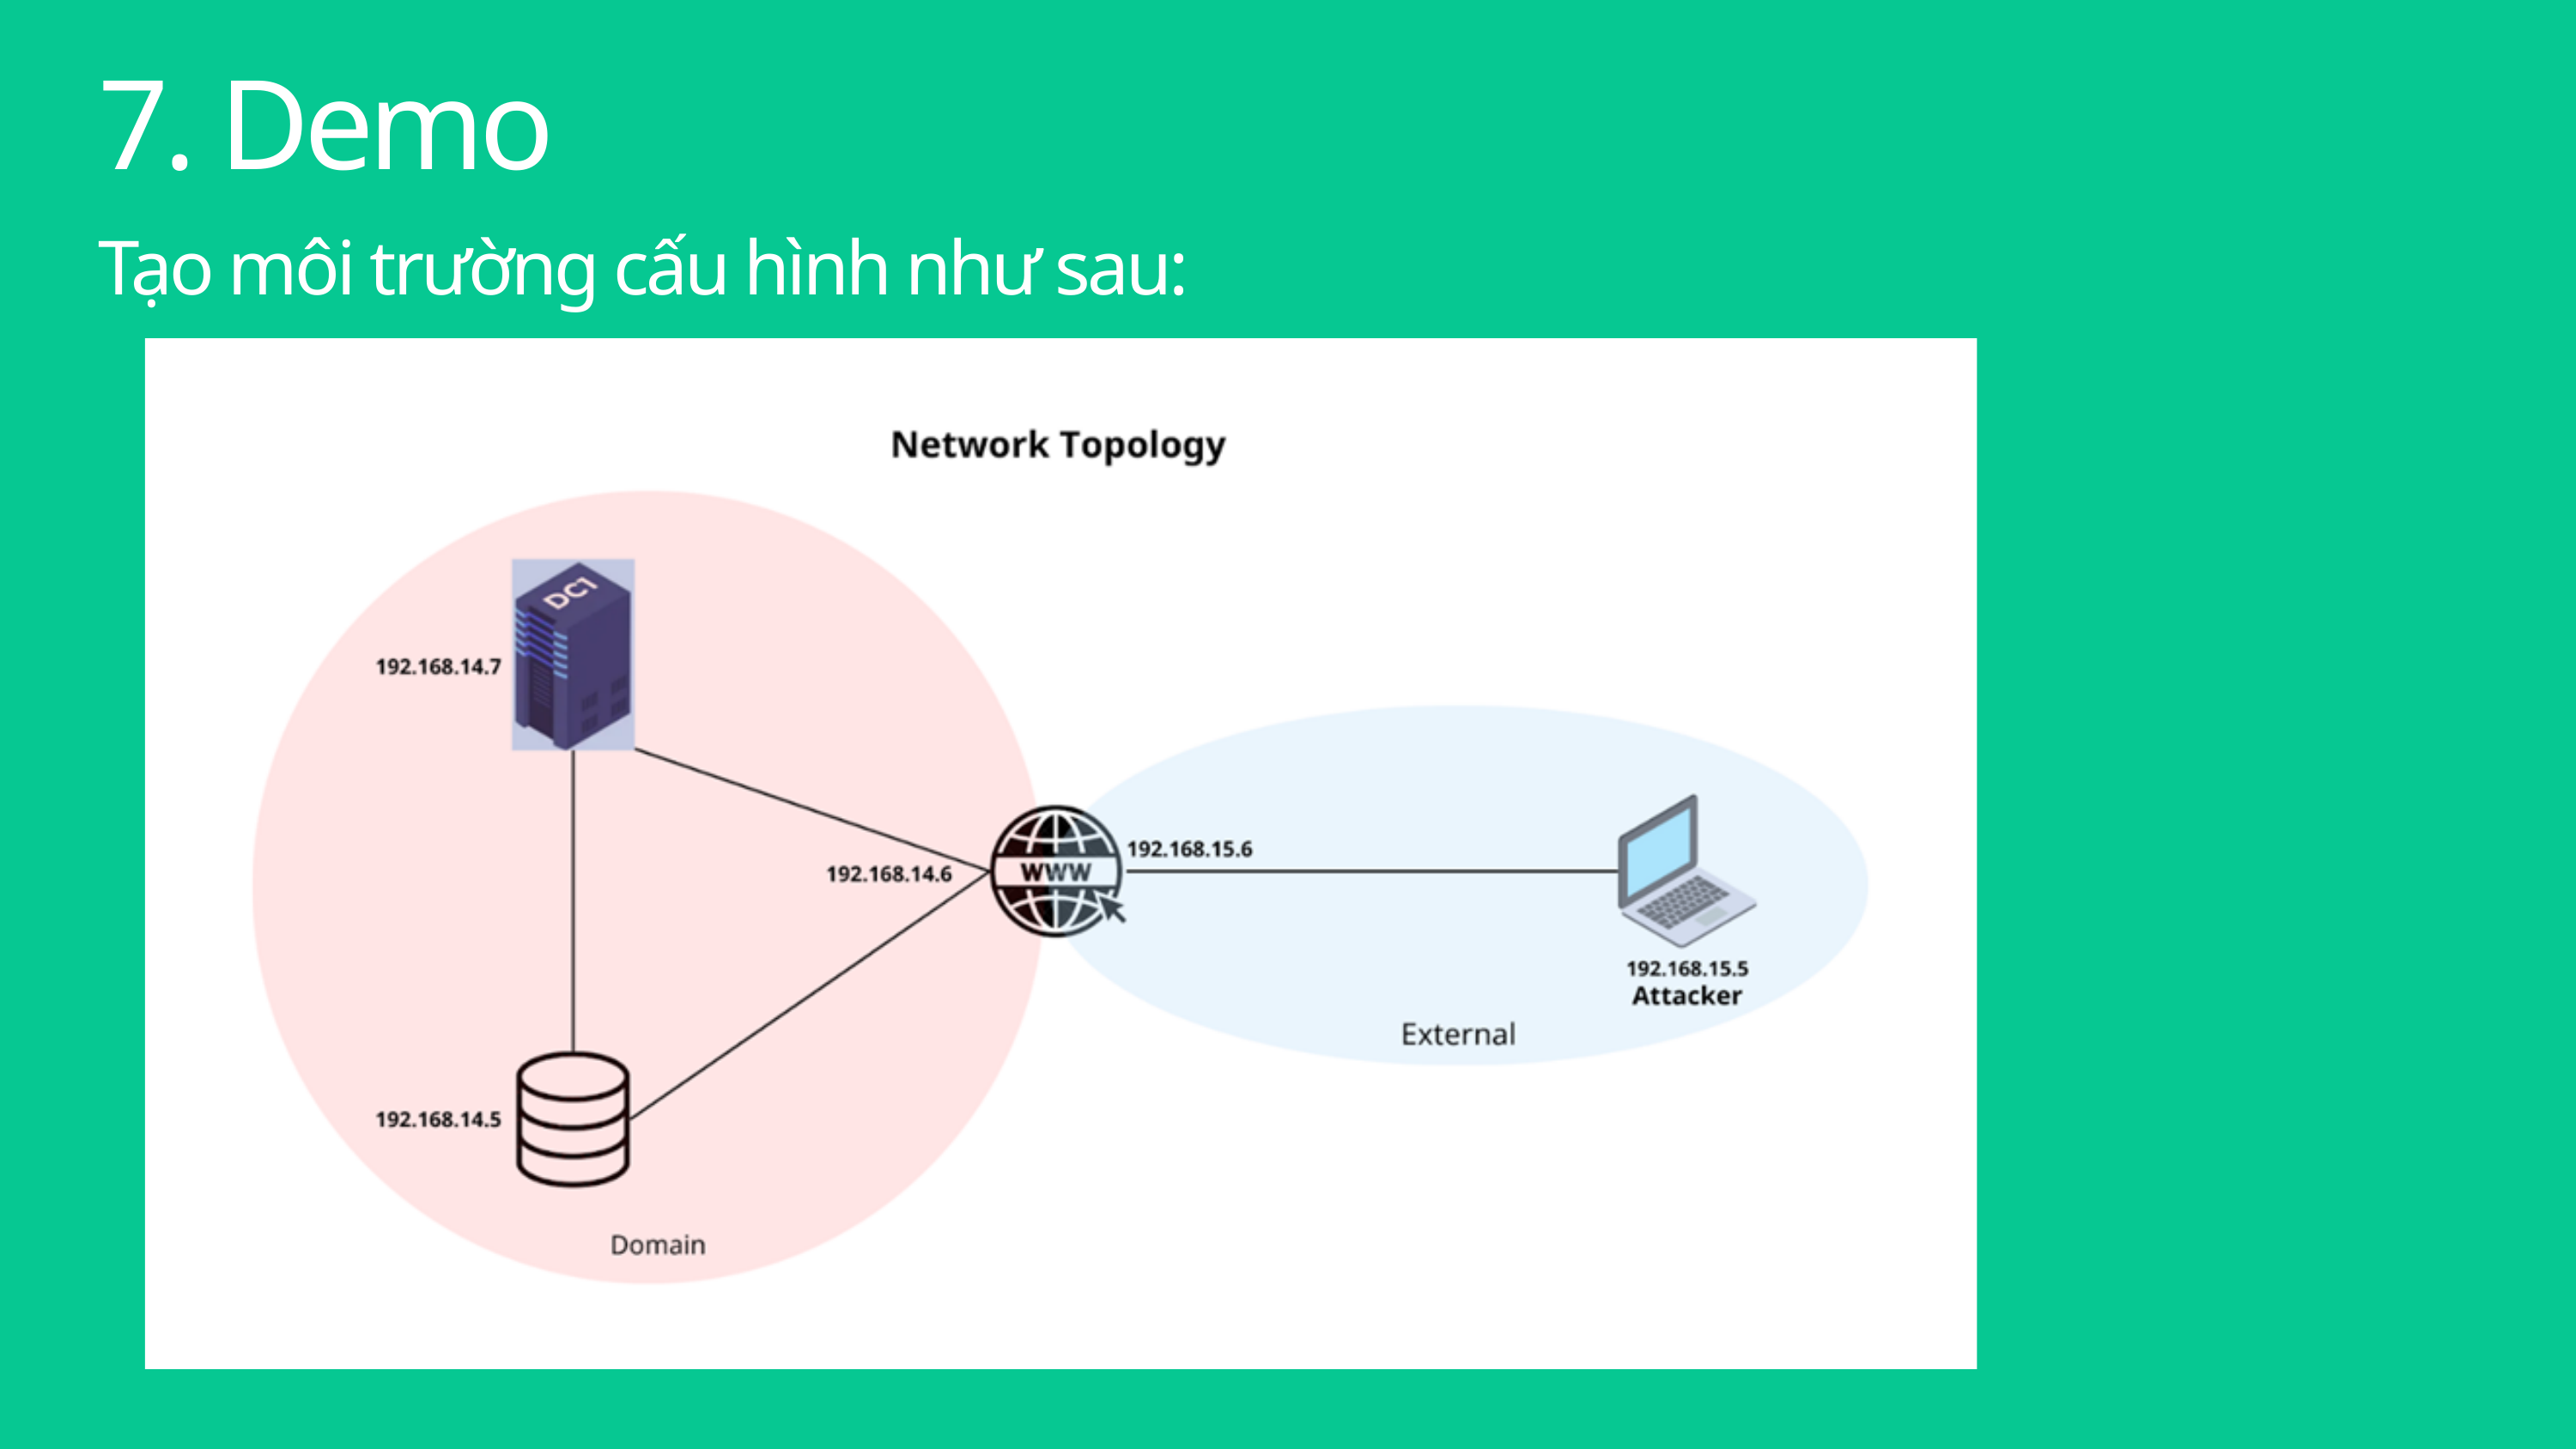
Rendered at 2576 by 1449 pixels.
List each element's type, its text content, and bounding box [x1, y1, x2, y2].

text_box Tạo môi trường cấu hình như sau: [0, 227, 1288, 310]
text_box [144, 338, 1978, 1369]
text_box 7. Demo [56, 59, 597, 195]
